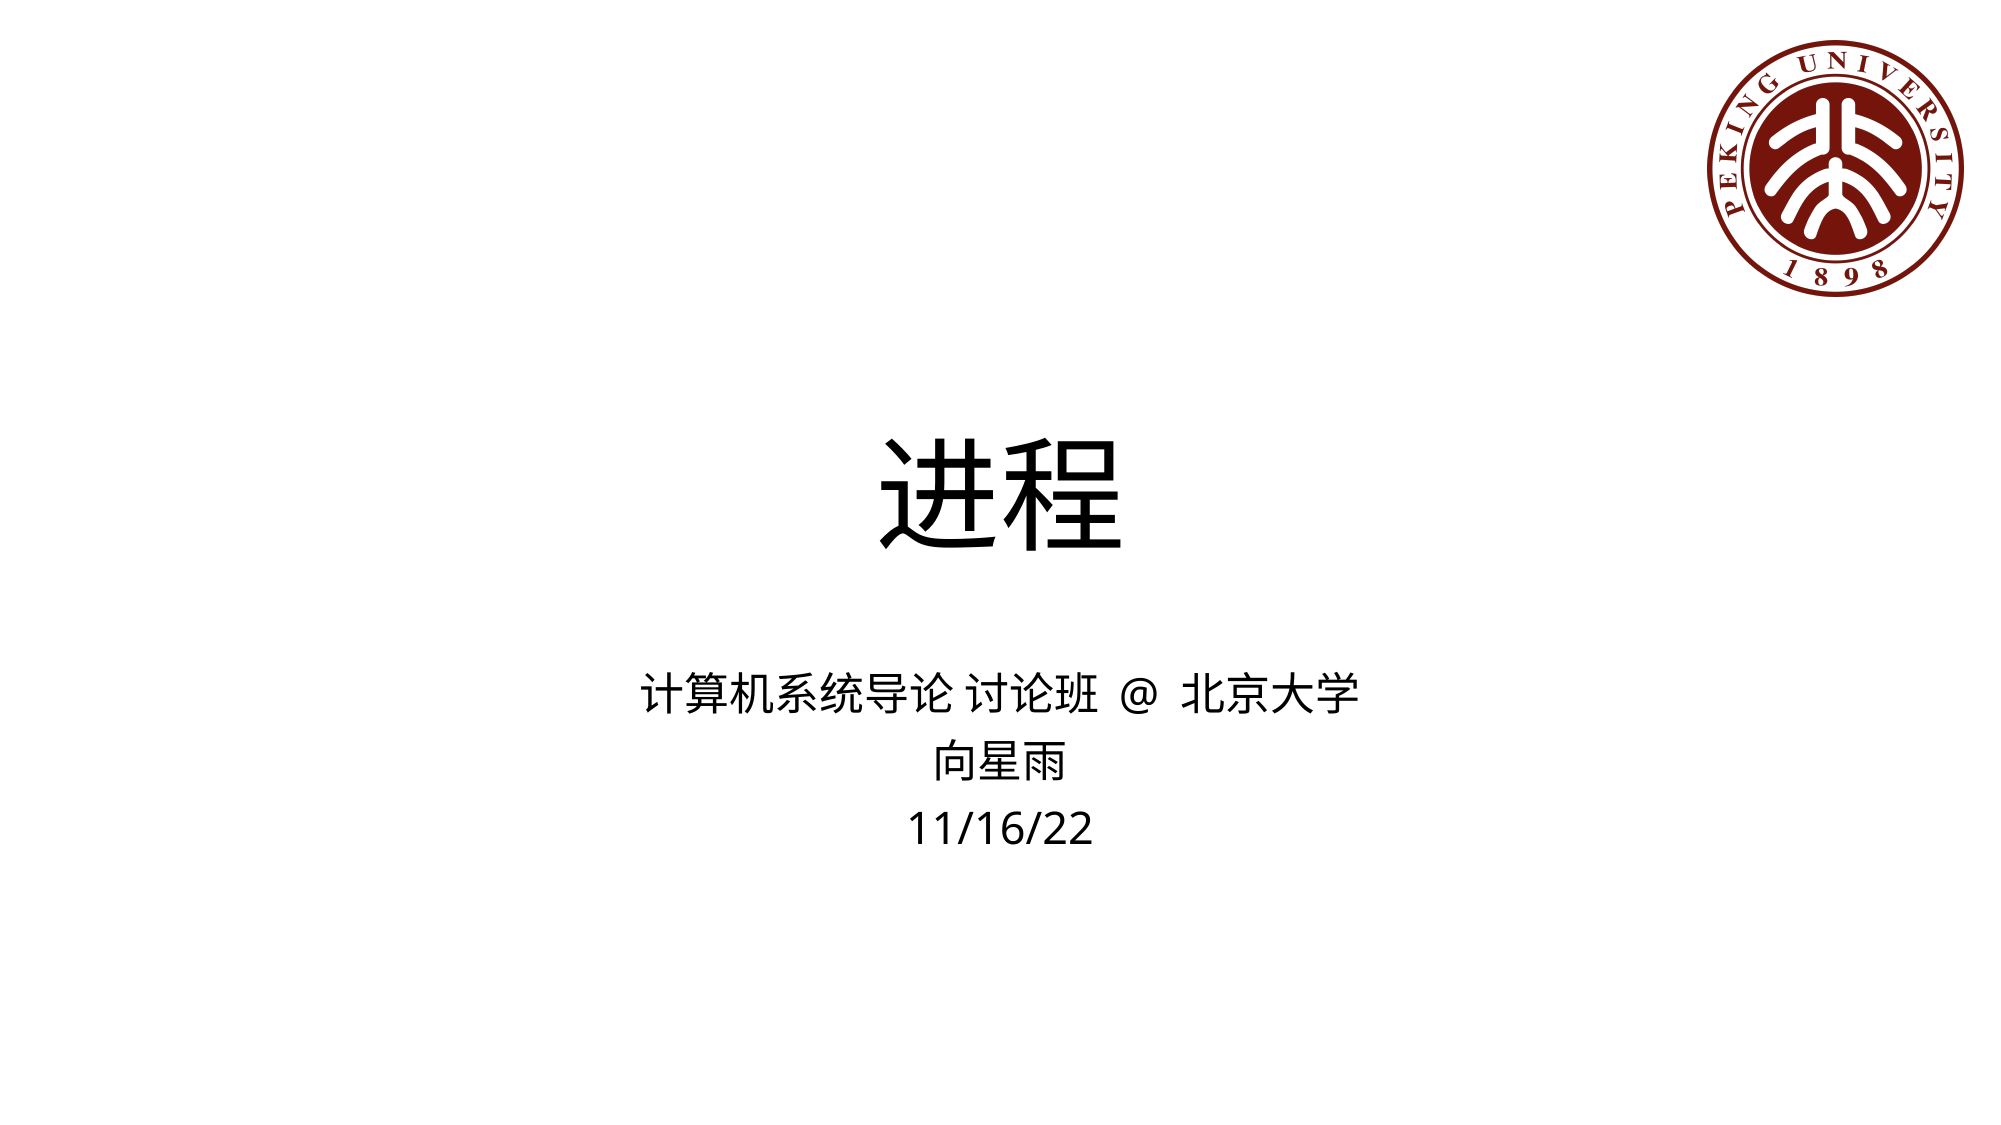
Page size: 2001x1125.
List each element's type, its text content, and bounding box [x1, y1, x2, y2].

picture [1707, 40, 1964, 298]
subtitle 计算机系统导论 讨论班 @ 北京大学 向星雨 11/16/22 [249, 590, 1750, 863]
title 进程 [249, 184, 1750, 576]
